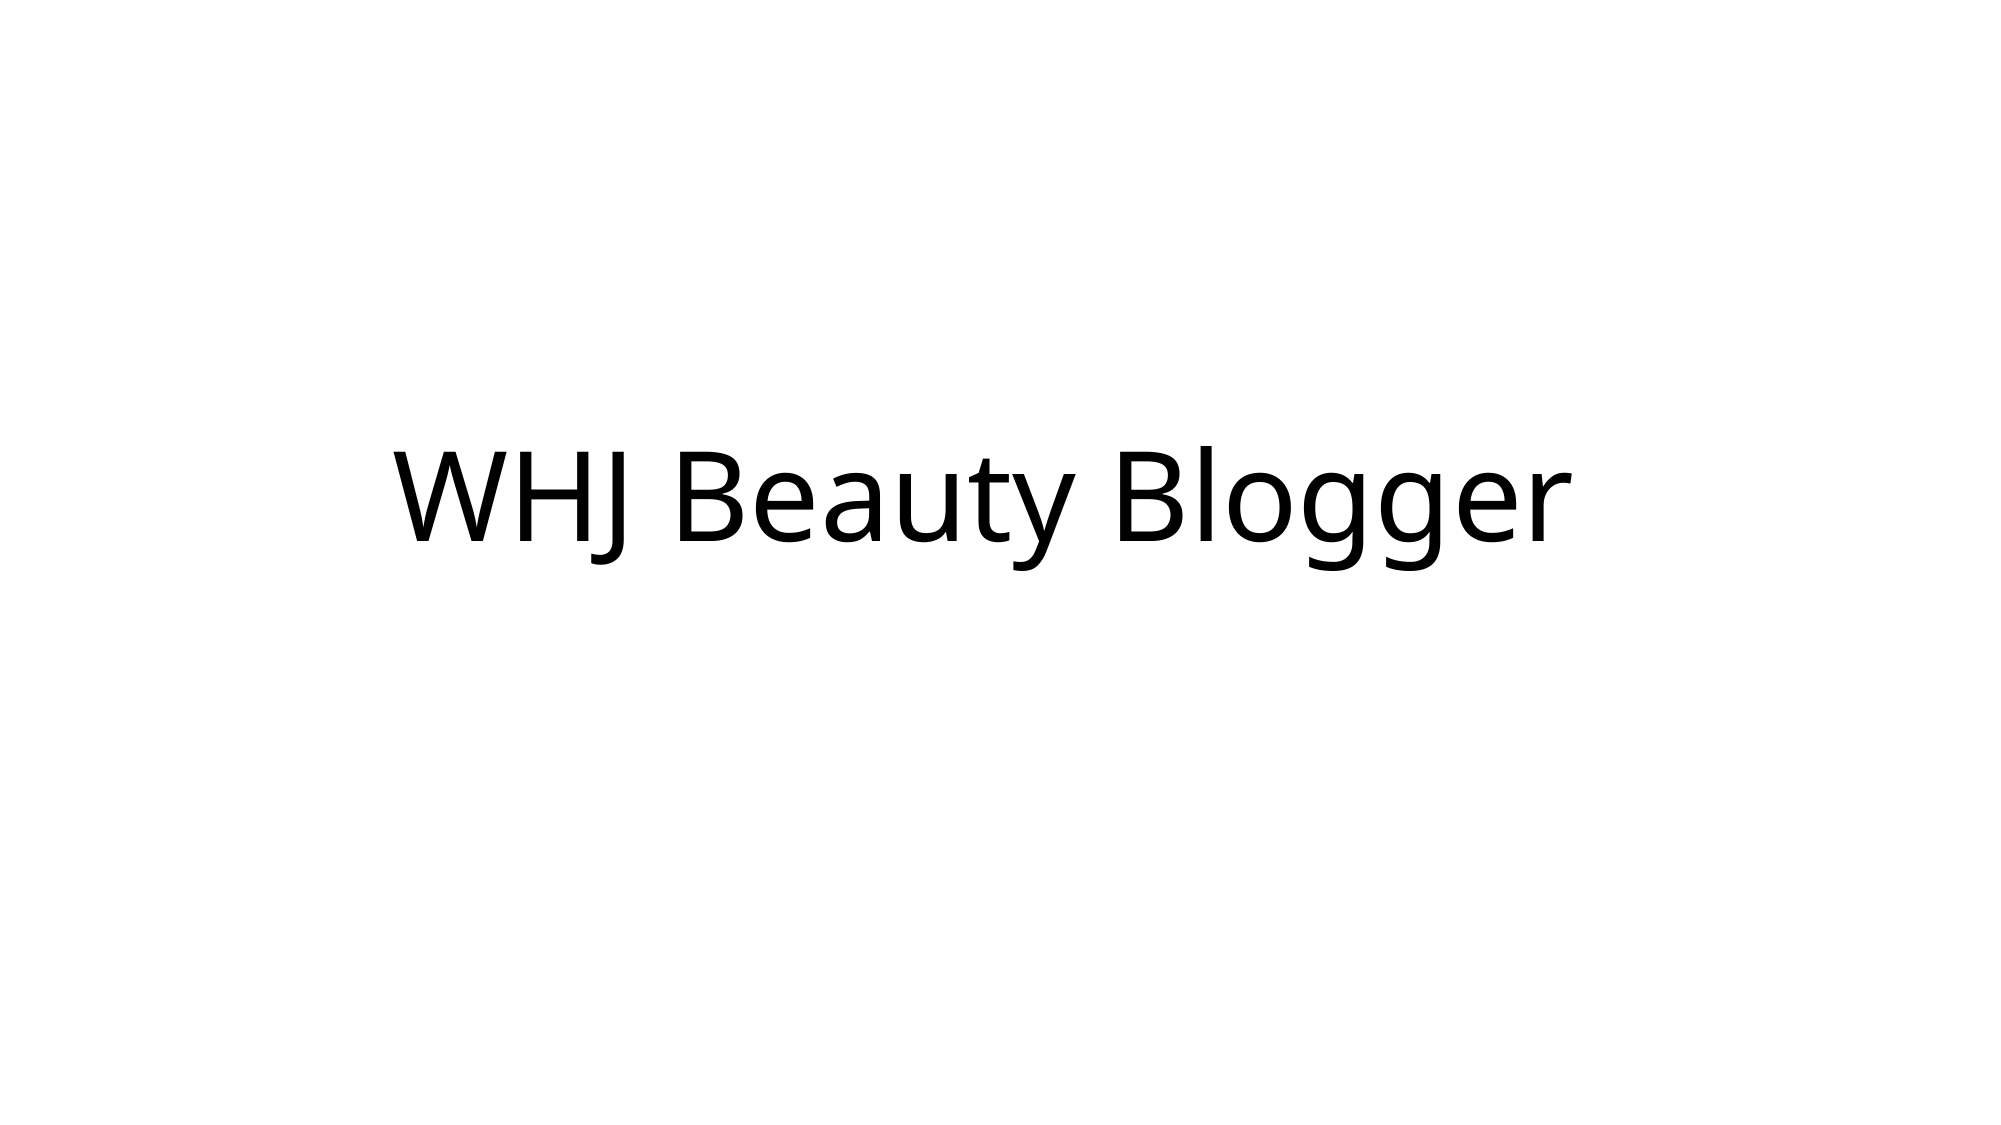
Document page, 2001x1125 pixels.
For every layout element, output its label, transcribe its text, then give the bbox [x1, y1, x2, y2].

title WHJ Beauty Blogger [249, 184, 1750, 576]
